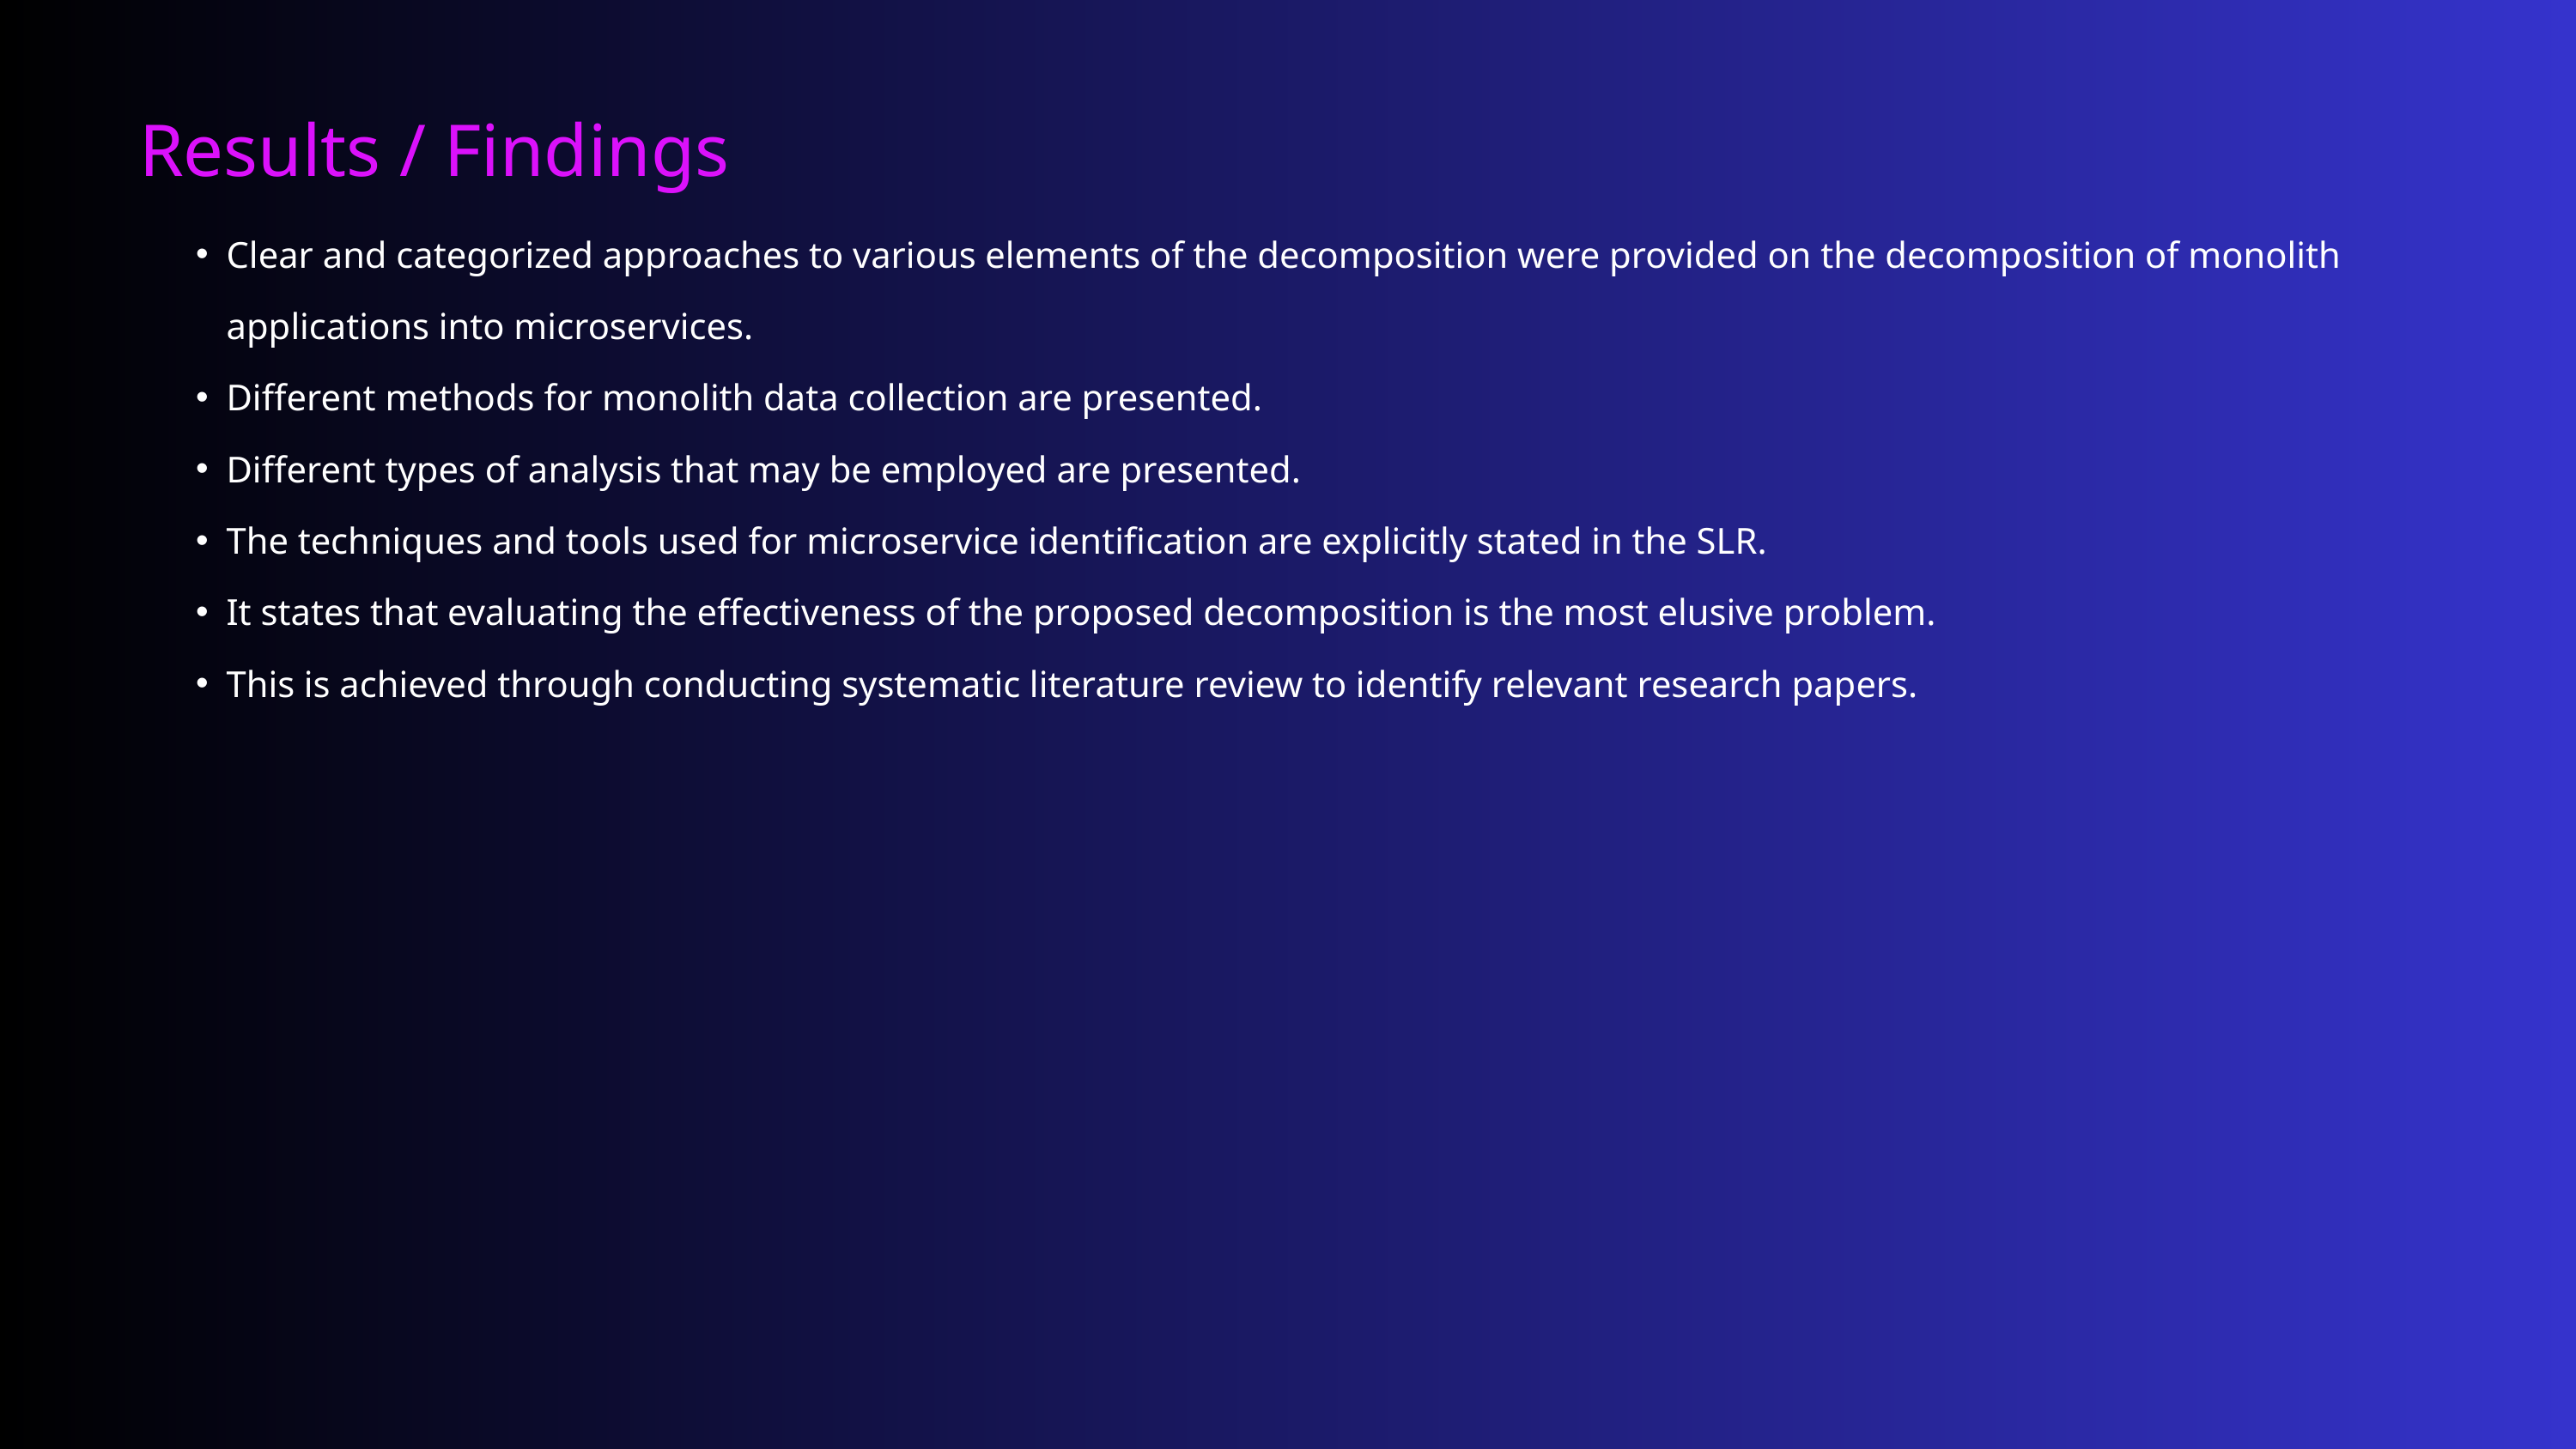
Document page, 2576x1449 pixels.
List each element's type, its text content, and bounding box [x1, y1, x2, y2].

text_box Results / Findings [126, 90, 743, 191]
text_box Clear and categorized approaches to various elements of the decomposition were provided on the decomposition of monolith applications into microservices. Different methods for monolith data collection are presented. Different types of analysis that may be employed are presented. The techniques and tools used for microservice identification are explicitly stated in the SLR. It states that evaluating the effectiveness of the proposed decomposition is the most elusive problem. This is achieved through conducting systematic literature review to identify relevant research papers. [165, 203, 2411, 776]
